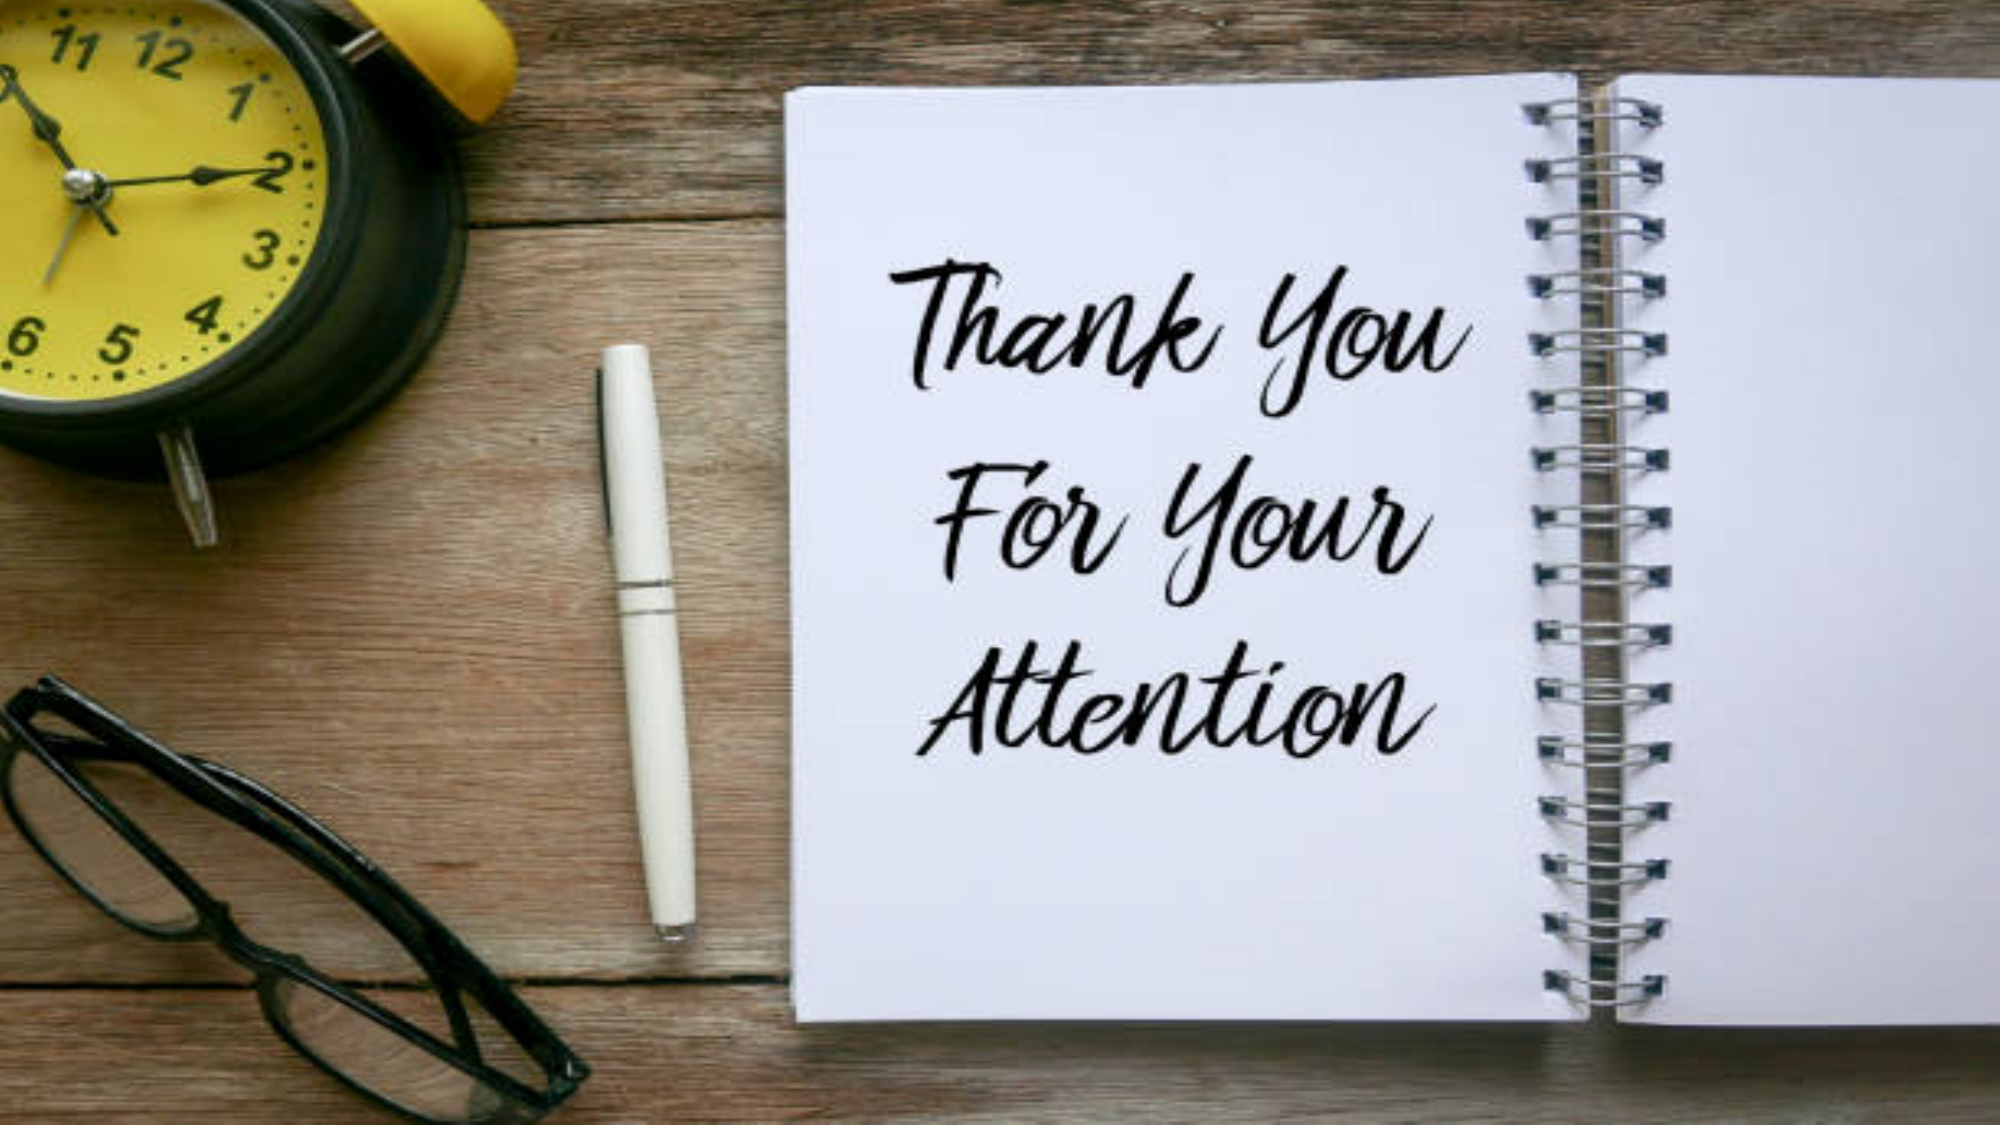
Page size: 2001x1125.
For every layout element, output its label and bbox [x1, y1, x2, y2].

list [0, 0, 2000, 1125]
